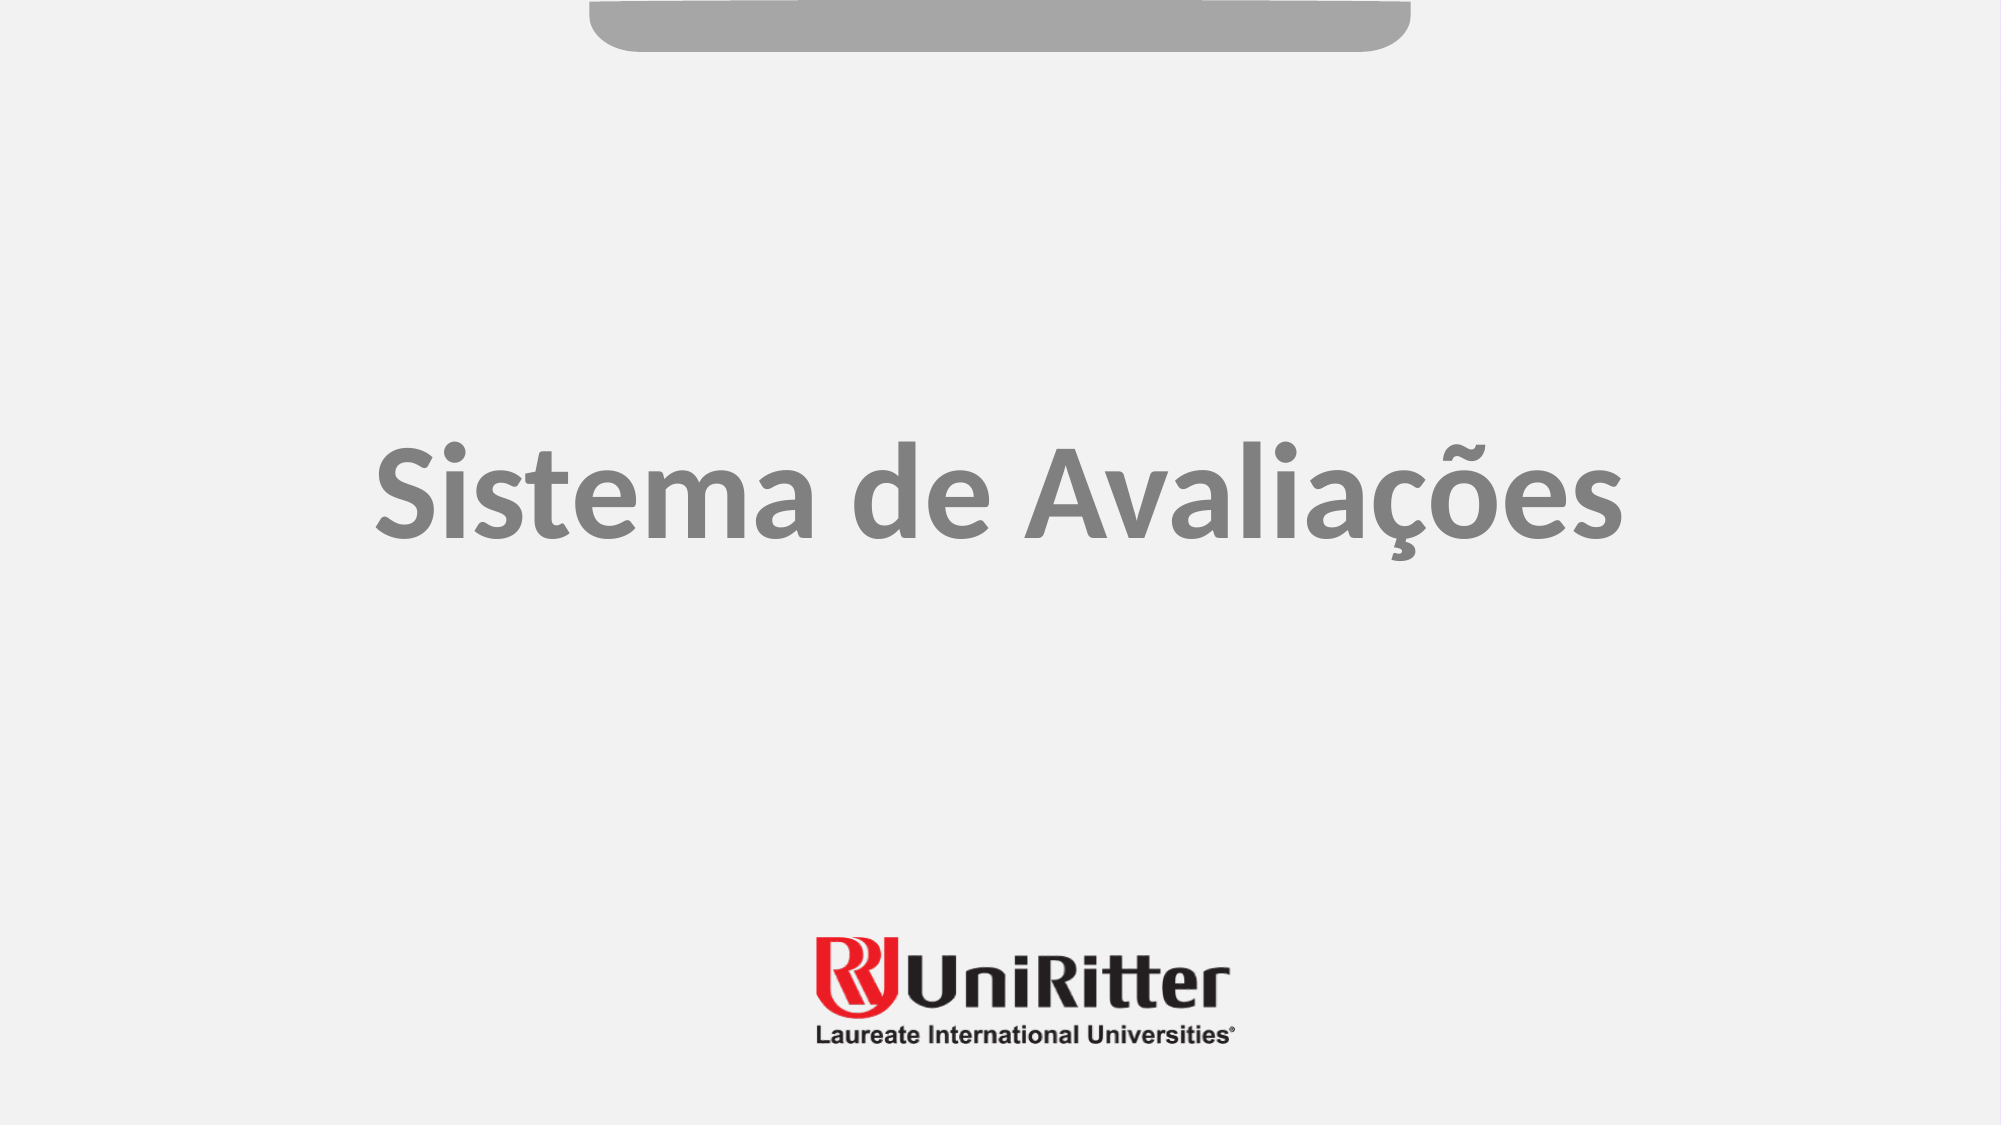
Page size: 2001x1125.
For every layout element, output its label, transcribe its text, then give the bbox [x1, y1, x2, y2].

text_box [588, 0, 1412, 53]
text_box Sistema de Avaliações [211, 394, 1789, 574]
picture [816, 937, 1236, 1044]
